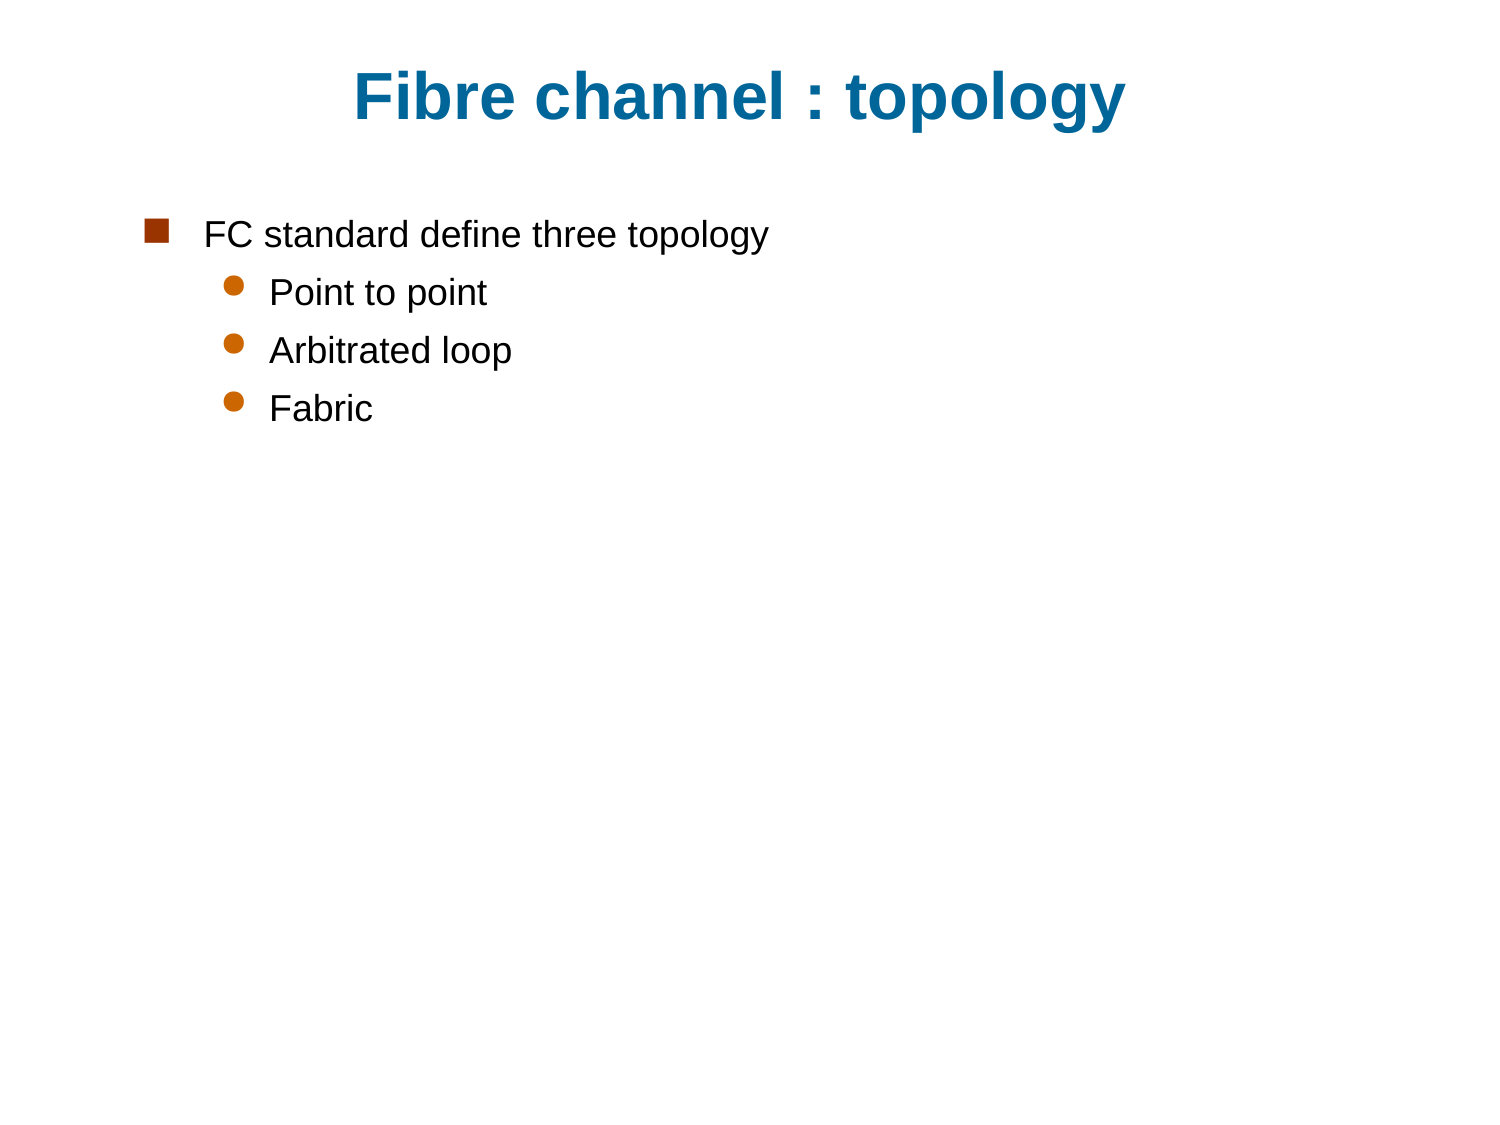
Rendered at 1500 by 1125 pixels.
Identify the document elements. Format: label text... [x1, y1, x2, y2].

title Fibre channel : topology [74, 45, 1426, 141]
list FC standard define three topology Point to point Arbitrated loop Fabric [132, 202, 1483, 946]
